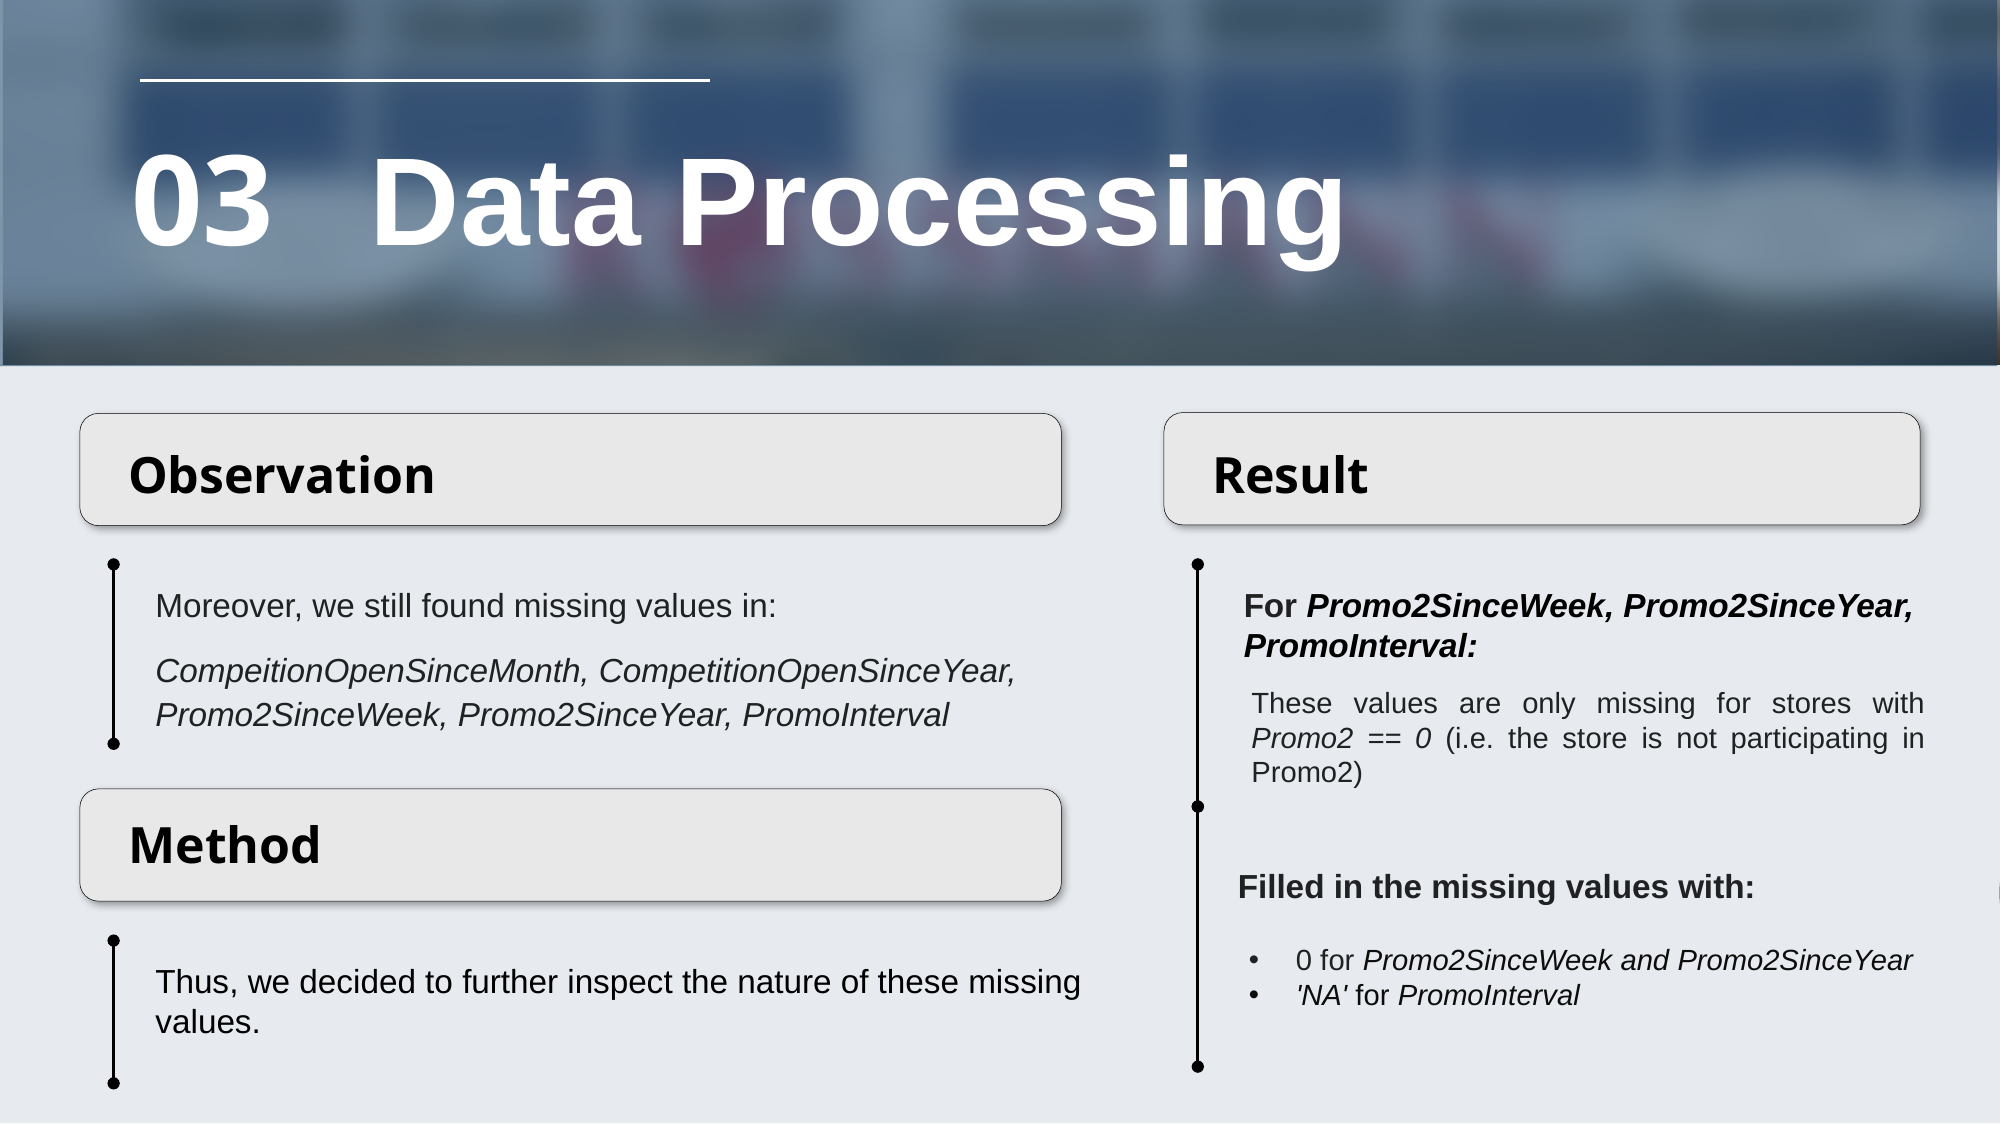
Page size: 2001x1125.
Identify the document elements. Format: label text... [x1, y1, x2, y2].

text_box [78, 787, 1063, 903]
text_box [78, 411, 1063, 528]
text_box 0 for Promo2SinceWeek and Promo2SinceYear 'NA' for PromoInterval [1234, 934, 1967, 1019]
text_box For Promo2SinceWeek, Promo2SinceYear, PromoInterval: [1229, 576, 1948, 672]
text_box Thus, we decided to further inspect the nature of these missing values. [140, 952, 1143, 1048]
text_box Filled in the missing values with: [1222, 857, 1922, 913]
text_box Moreover, we still found missing values in: CompeitionOpenSinceMonth, CompetitionOpenSinceYear, Promo2SinceWeek, Promo2SinceYear, PromoInterval [140, 572, 1047, 701]
text_box Method [113, 806, 486, 882]
text_box Observation [113, 436, 486, 511]
text_box [0, 365, 2000, 1125]
text_box [1162, 410, 1922, 527]
text_box Result [1197, 436, 1571, 511]
text_box [0, 0, 1999, 368]
text_box These values are only missing for stores with Promo2 == 0 (i.e. the store is not participating in Promo2) [1236, 676, 1941, 797]
picture [2, 0, 2000, 365]
